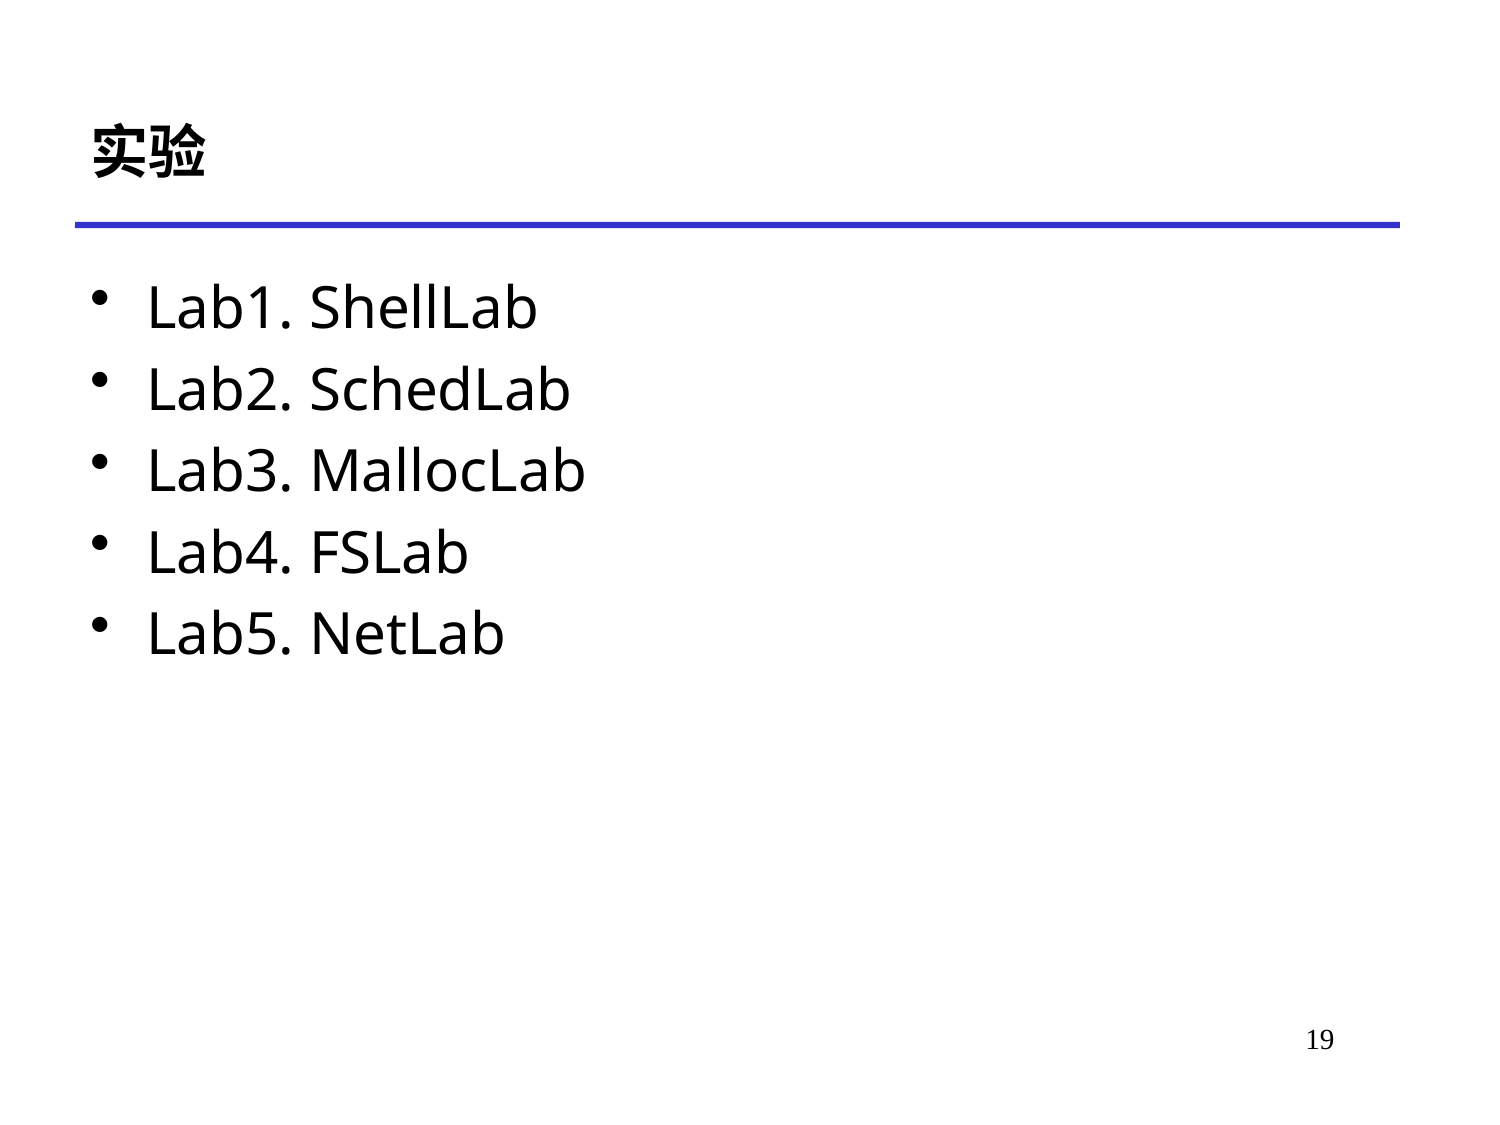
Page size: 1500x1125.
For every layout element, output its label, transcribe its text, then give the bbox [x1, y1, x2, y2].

title 实验 [75, 75, 1400, 225]
list Lab1. ShellLab Lab2. SchedLab Lab3. MallocLab Lab4. FSLab Lab5. NetLab [75, 262, 1438, 988]
slide_number * [1137, 1012, 1350, 1088]
